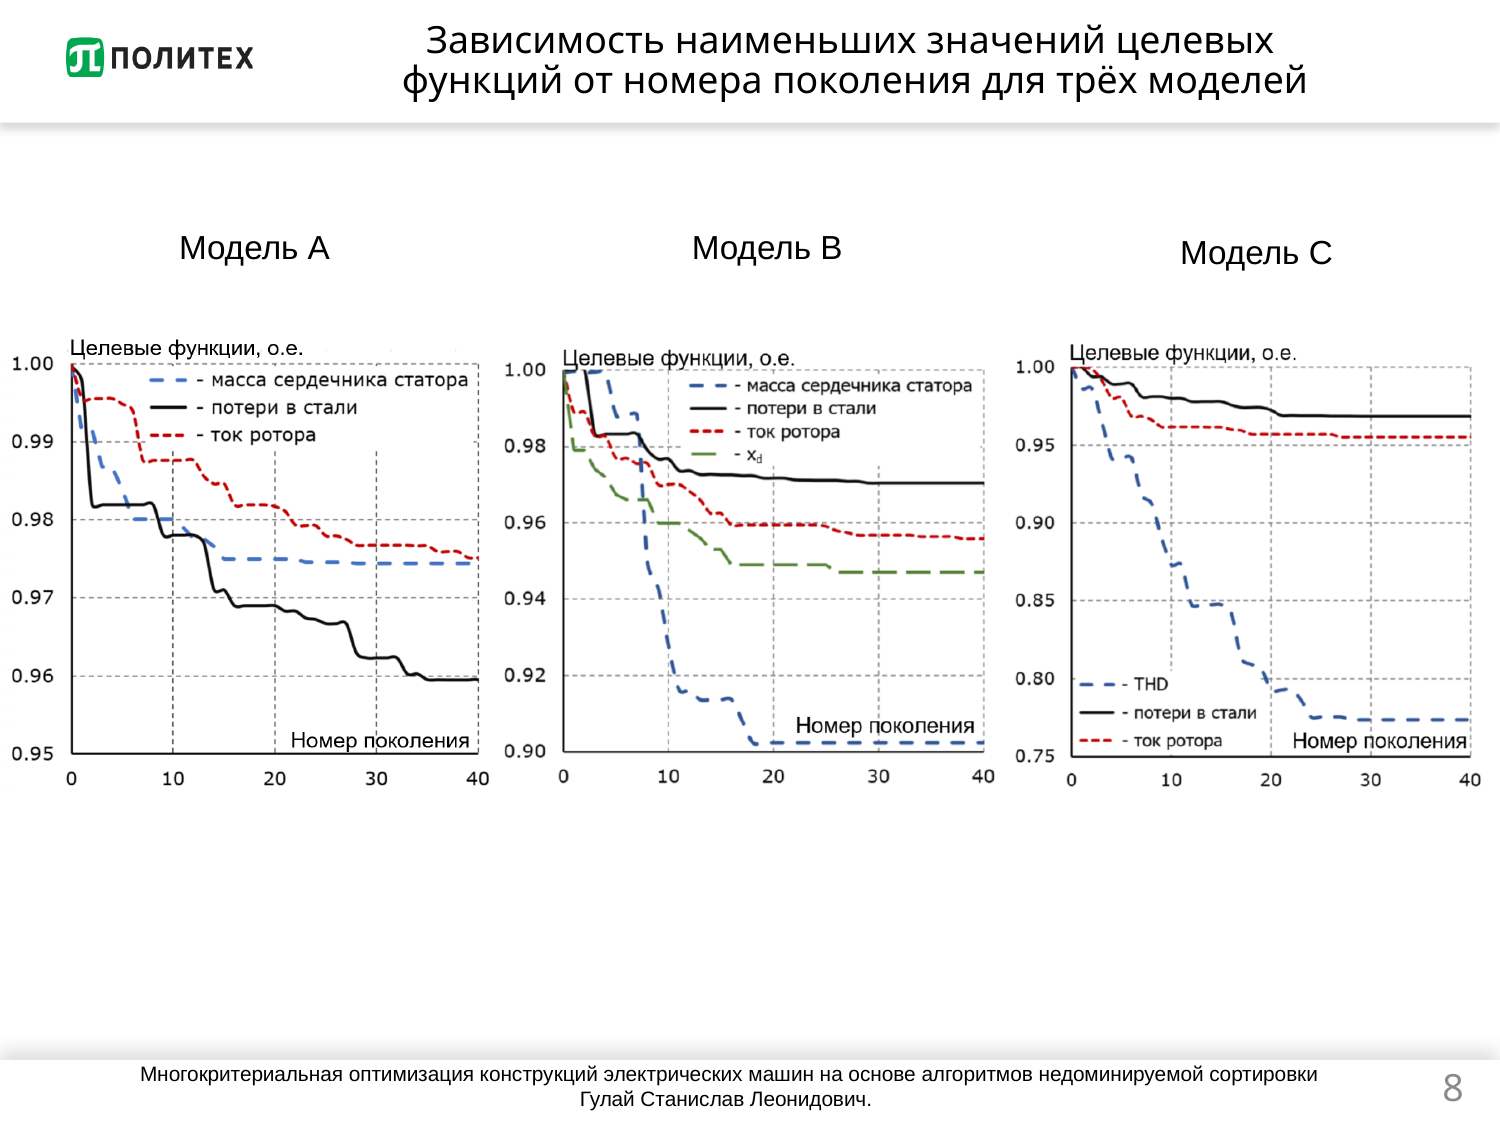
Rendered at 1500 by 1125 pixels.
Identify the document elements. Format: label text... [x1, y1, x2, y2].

picture [1013, 336, 1489, 793]
text_box Модель B [677, 219, 919, 274]
picture [502, 326, 999, 796]
slide_number 8 [1417, 1069, 1490, 1125]
text_box Модель A [164, 219, 395, 274]
title Зависимость наименьших значений целевых функций от номера поколения для трёх моделей [284, 14, 1426, 110]
text_box Модель C [1165, 223, 1396, 279]
picture [0, 333, 495, 786]
text_box Многокритериальная оптимизация конструкций электрических машин на основе алгоритмов недоминируемой сортировки Гулай Станислав Леонидович. [61, 1074, 1397, 1125]
